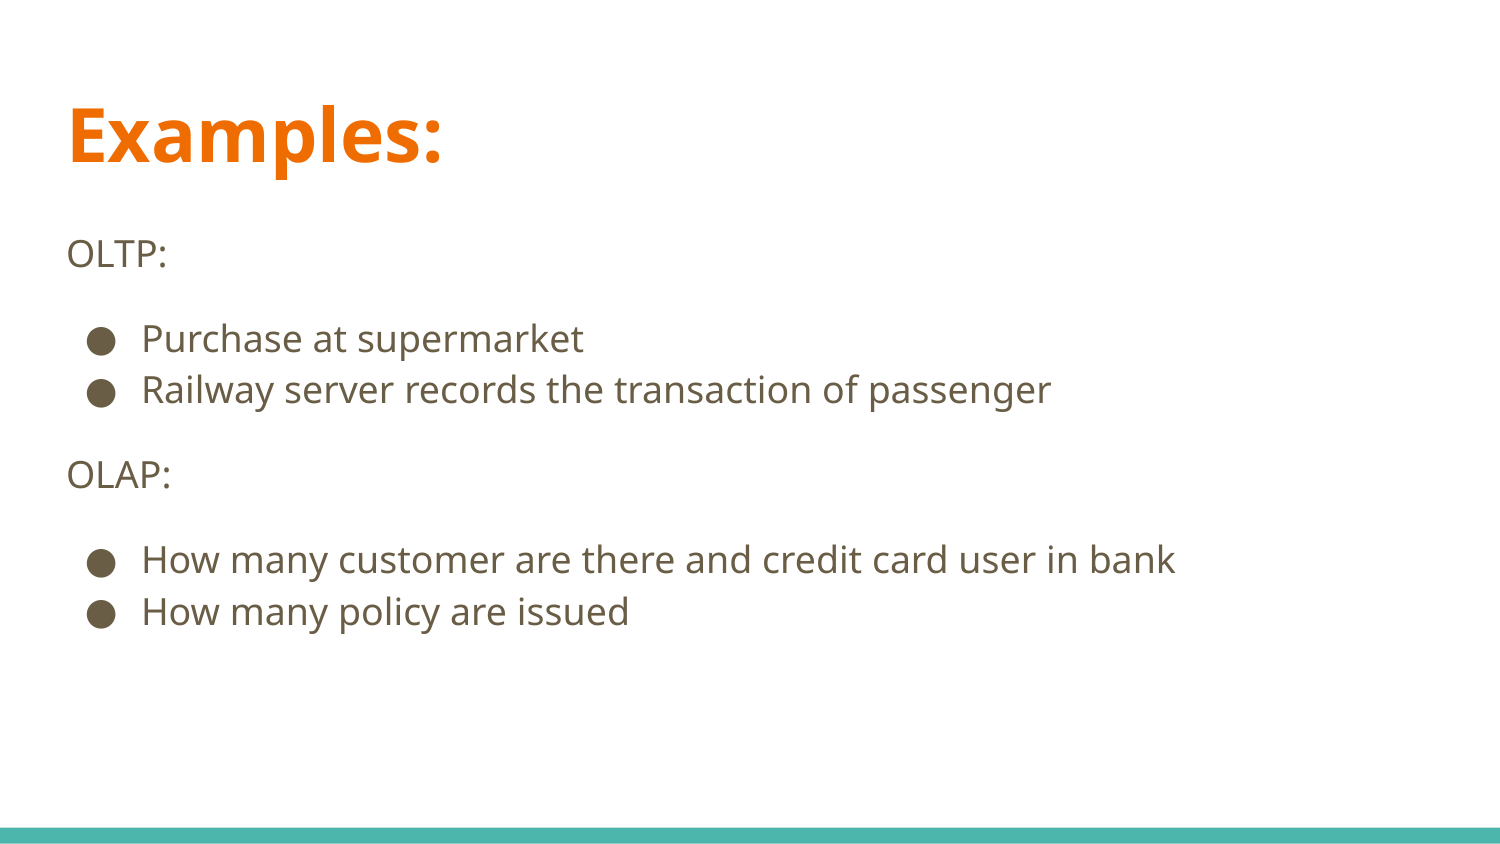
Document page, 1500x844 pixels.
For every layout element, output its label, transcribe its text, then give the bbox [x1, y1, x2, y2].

title Examples: [51, 72, 1449, 189]
list OLTP: Purchase at supermarket Railway server records the transaction of passenger OLAP: How many customer are there and credit card user in bank How many policy are issued [51, 207, 1449, 750]
